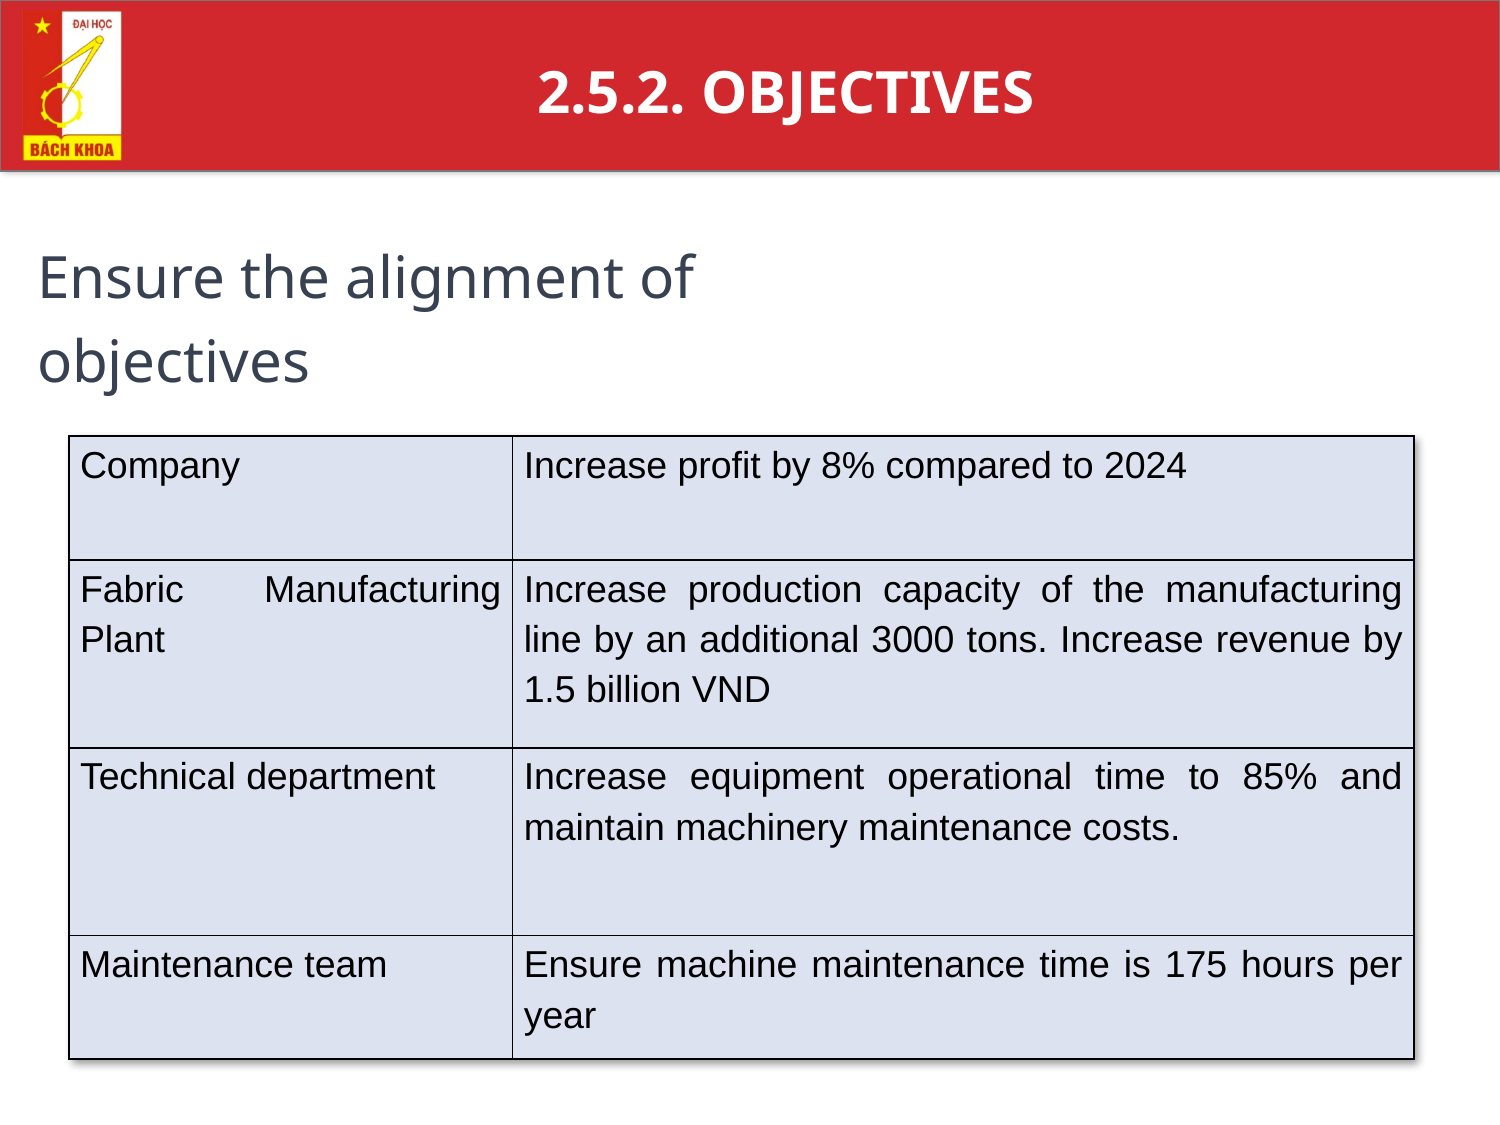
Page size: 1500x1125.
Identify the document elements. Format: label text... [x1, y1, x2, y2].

text_box 2.5.2. OBJECTIVES [132, 47, 1468, 133]
picture [21, 10, 123, 161]
table_cell Maintenance team [70, 936, 512, 1058]
table_cell Increase equipment operational time to 85% and maintain machinery maintenance costs. [513, 749, 1413, 935]
table_header Company [70, 437, 512, 559]
list Ensure the alignment of objectives [22, 218, 914, 847]
table_header Increase profit by 8% compared to 2024 [513, 437, 1413, 559]
table_cell Increase production capacity of the manufacturing line by an additional 3000 tons. Increase revenue by 1.5 billion VND [513, 561, 1413, 747]
table_cell Ensure machine maintenance time is 175 hours per year [513, 936, 1413, 1058]
table_cell Technical department [70, 749, 512, 935]
table_cell Fabric Manufacturing Plant [70, 561, 512, 747]
text_box [0, 0, 1500, 172]
